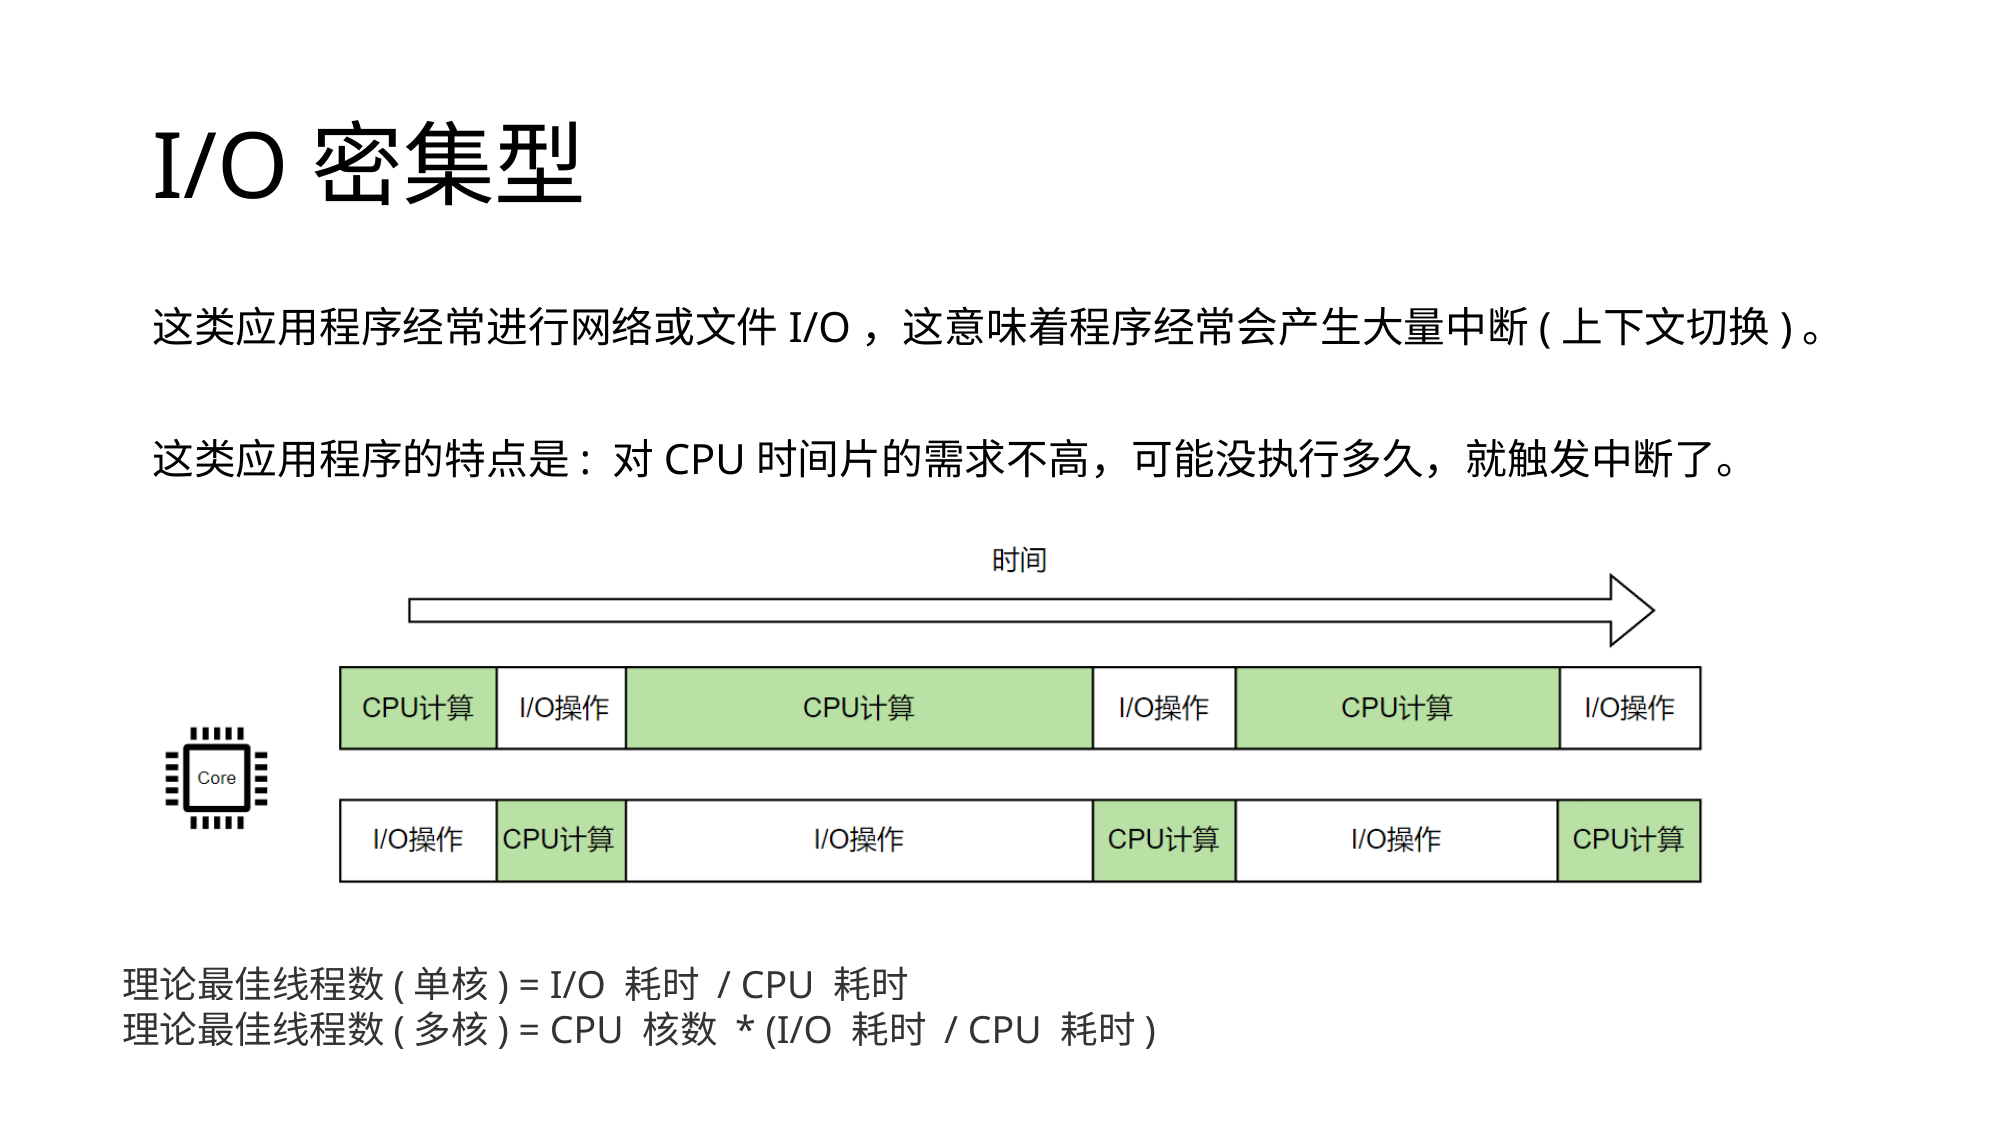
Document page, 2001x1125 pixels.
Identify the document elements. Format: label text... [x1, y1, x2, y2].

picture [137, 544, 1717, 904]
title I/O密集型 [137, 59, 1863, 278]
text_box 理论最佳线程数(单核) = I/O 耗时 / CPU 耗时 理论最佳线程数(多核) = CPU 核数 * (I/O 耗时 / CPU 耗时) [107, 953, 1171, 1059]
list 这类应用程序经常进行网络或文件I/O，这意味着程序经常会产生大量中断(上下文切换)。 这类应用程序的特点是: 对CPU时间片的需求不高，可能没执行多久，就触发中断了。 [137, 299, 1863, 523]
